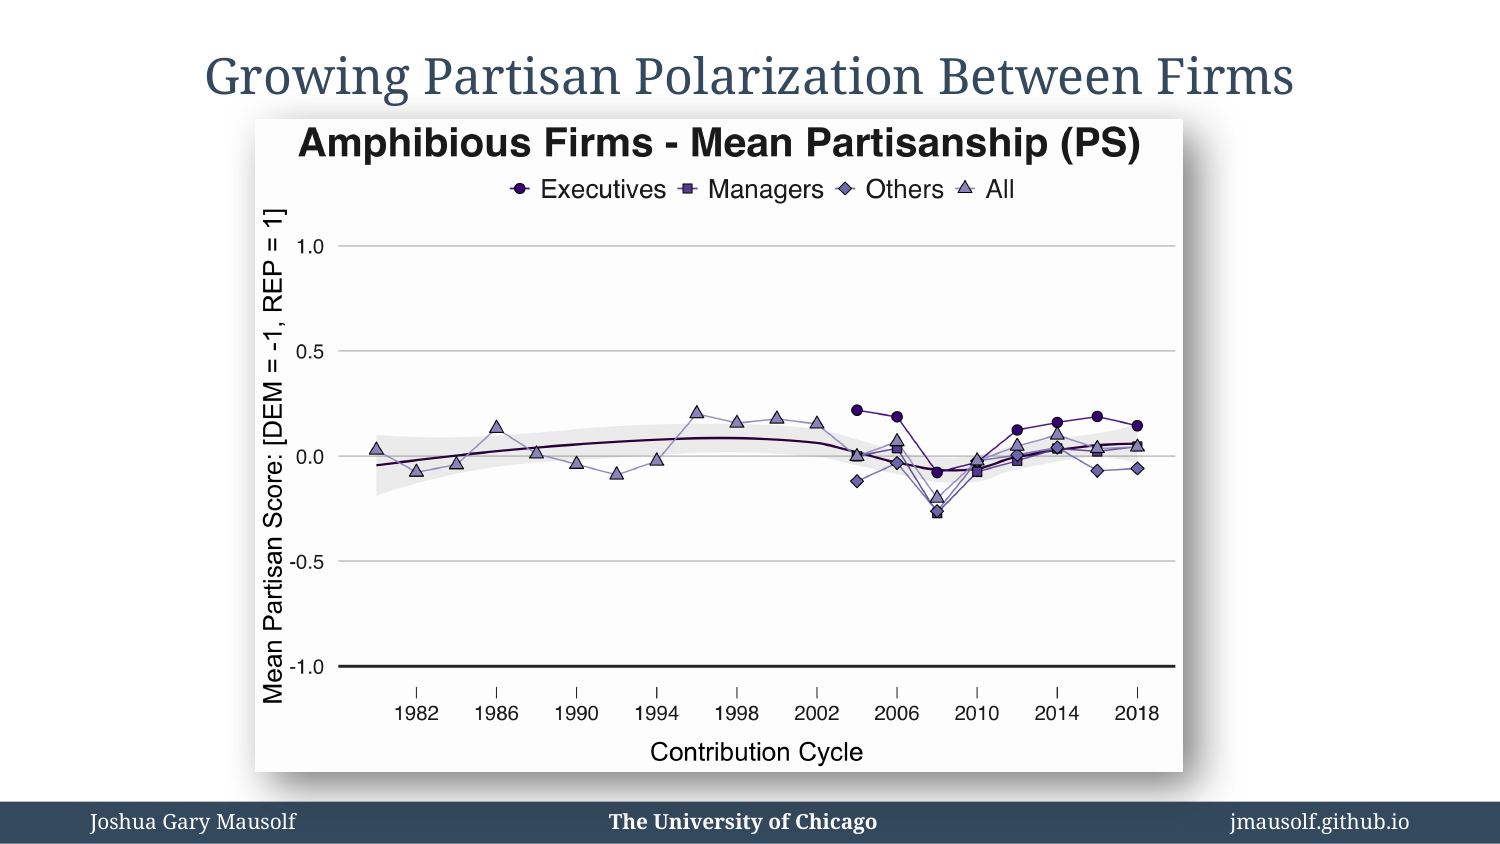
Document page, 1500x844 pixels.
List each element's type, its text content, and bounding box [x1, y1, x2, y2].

title Growing Partisan Polarization Between Firms [30, 0, 1470, 120]
picture [254, 119, 1183, 772]
